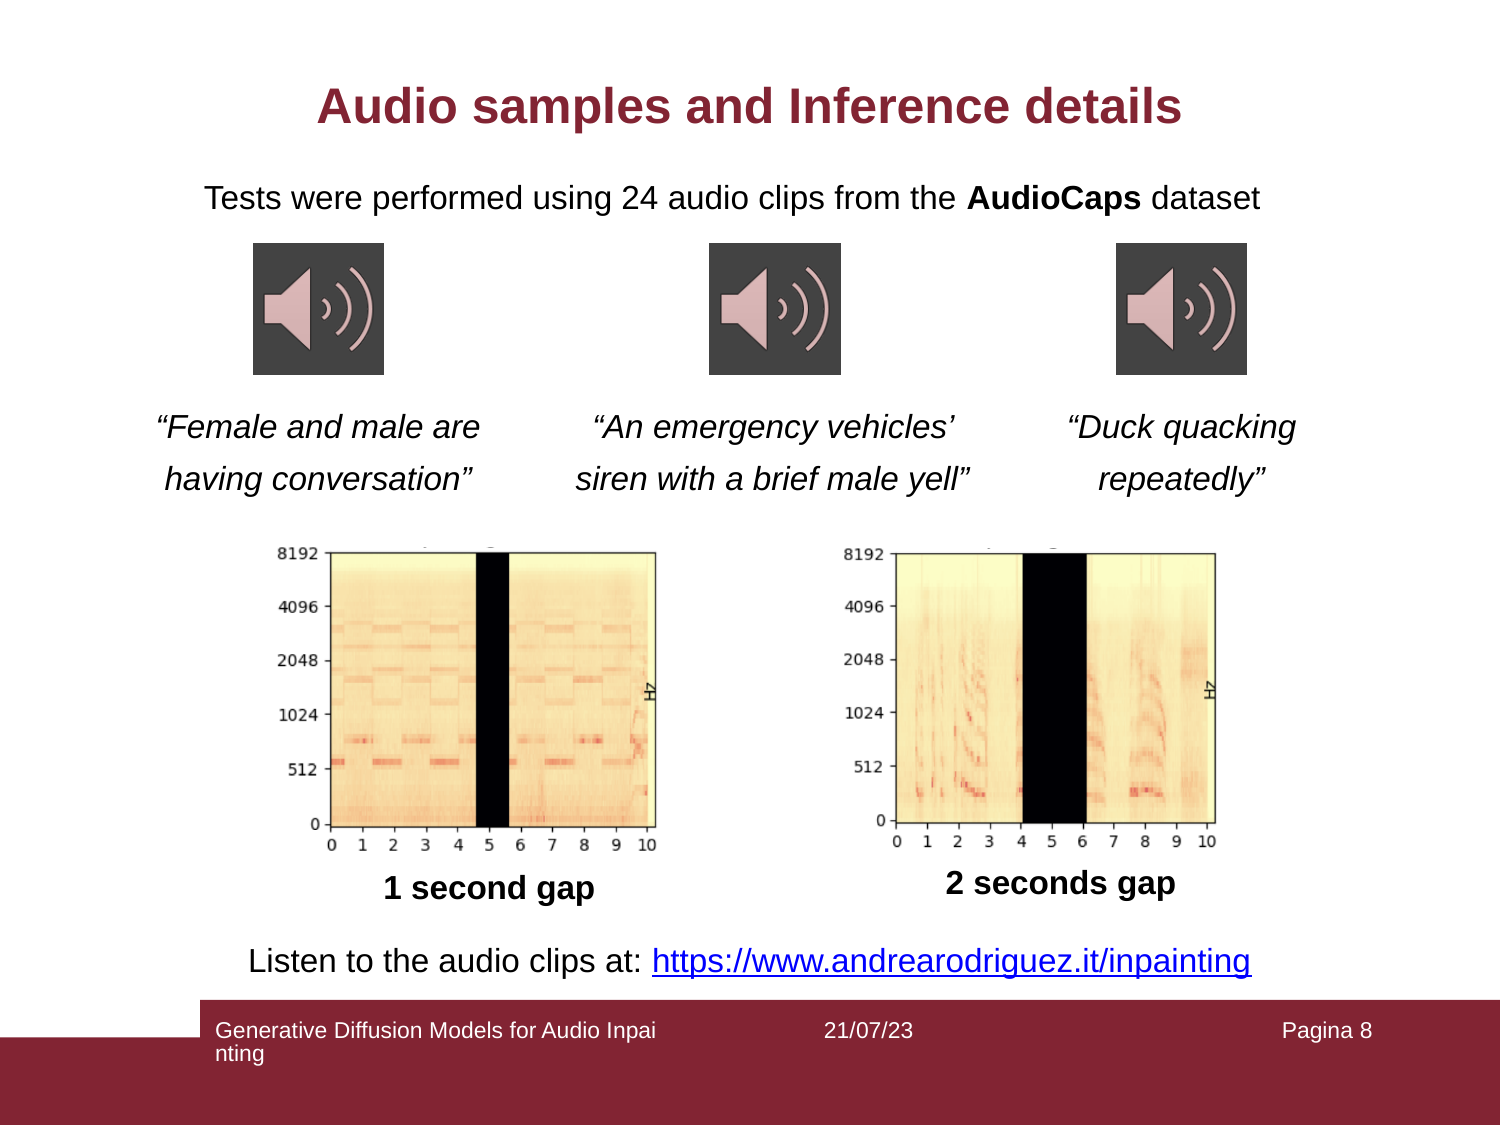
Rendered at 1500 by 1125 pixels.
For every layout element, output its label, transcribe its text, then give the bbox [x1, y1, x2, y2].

picture [708, 242, 842, 376]
title Audio samples and Inference details [100, 66, 1400, 150]
text_box [320, 103, 351, 141]
picture [1114, 242, 1249, 376]
text_box “Duck quacking repeatedly” [1001, 385, 1362, 505]
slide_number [712, 1008, 1025, 1084]
text_box “An emergency vehicles’ siren with a brief male yell” [542, 385, 1001, 505]
picture [838, 548, 1227, 858]
text_box Tests were performed using 24 audio clips from the AudioCaps dataset [159, 169, 1306, 228]
text_box 2 seconds gap [930, 858, 1202, 912]
picture [273, 547, 662, 857]
picture [251, 242, 385, 376]
footer Generative Diffusion Models for Audio Inpainting [200, 1008, 675, 1084]
text_box Listen to the audio clips at: https://www.andrearodriguez.it/inpainting [210, 932, 1290, 989]
text_box “Female and male are having conversation” [138, 385, 499, 505]
text_box 1 second gap [368, 858, 615, 917]
slide_number Pagina 8 [1074, 1008, 1388, 1084]
